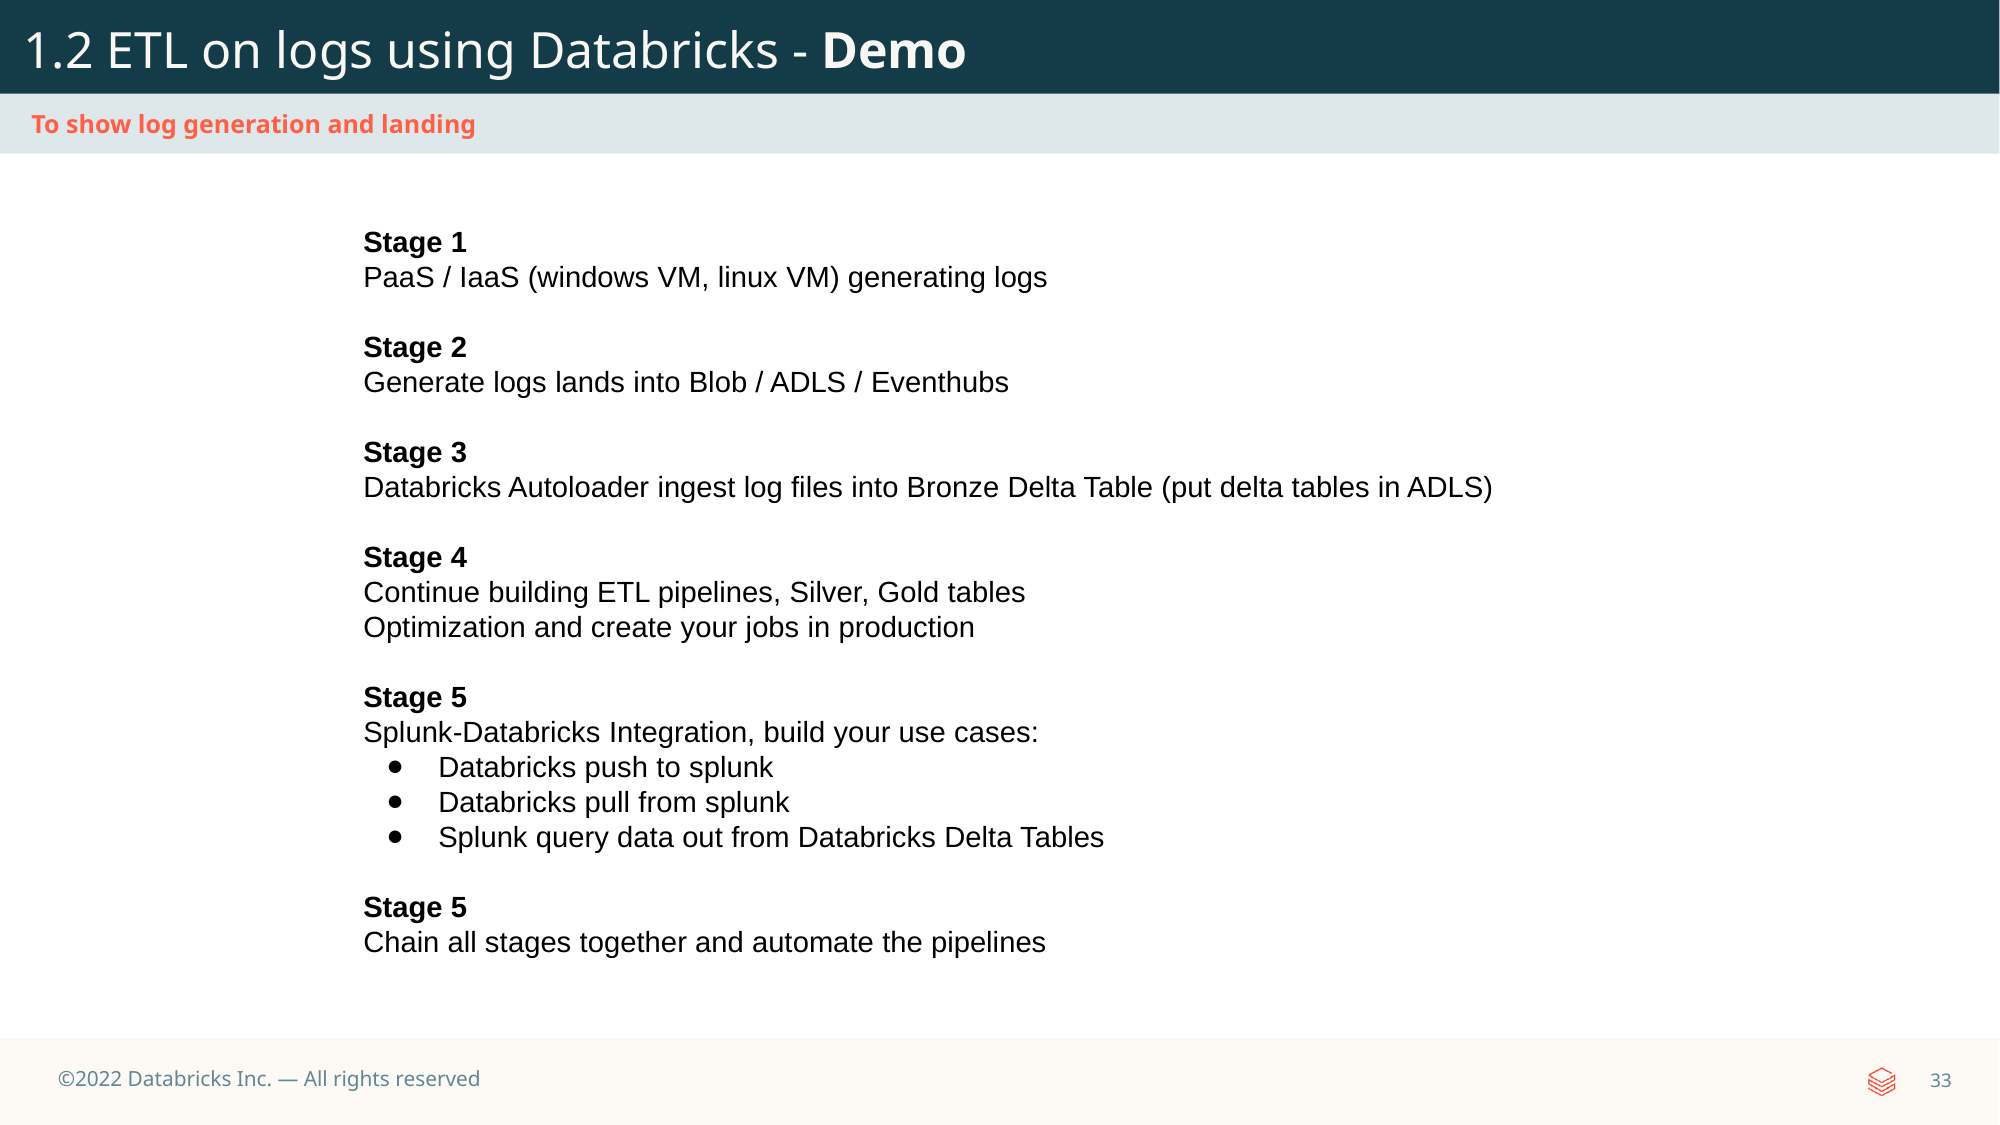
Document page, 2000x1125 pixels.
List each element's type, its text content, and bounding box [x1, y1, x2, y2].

slide_number ‹#› [1874, 1048, 1972, 1099]
text_box 1.2 ETL on logs using Databricks - Demo [8, 10, 1932, 87]
text_box To show log generation and landing [16, 100, 1420, 146]
text_box Stage 1 PaaS / IaaS (windows VM, linux VM) generating logs Stage 2 Generate logs lands into Blob / ADLS / Eventhubs Stage 3 Databricks Autoloader ingest log files into Bronze Delta Table (put delta tables in ADLS) Stage 4 Continue building ETL pipelines, Silver, Gold tables Optimization and create your jobs in production Stage 5 Splunk-Databricks Integration, build your use cases: Databricks push to splunk Databricks pull from splunk Splunk query data out from Databricks Delta Tables Stage 5 Chain all stages together and automate the pipelines [348, 208, 1592, 973]
picture [1865, 1065, 1874, 1098]
